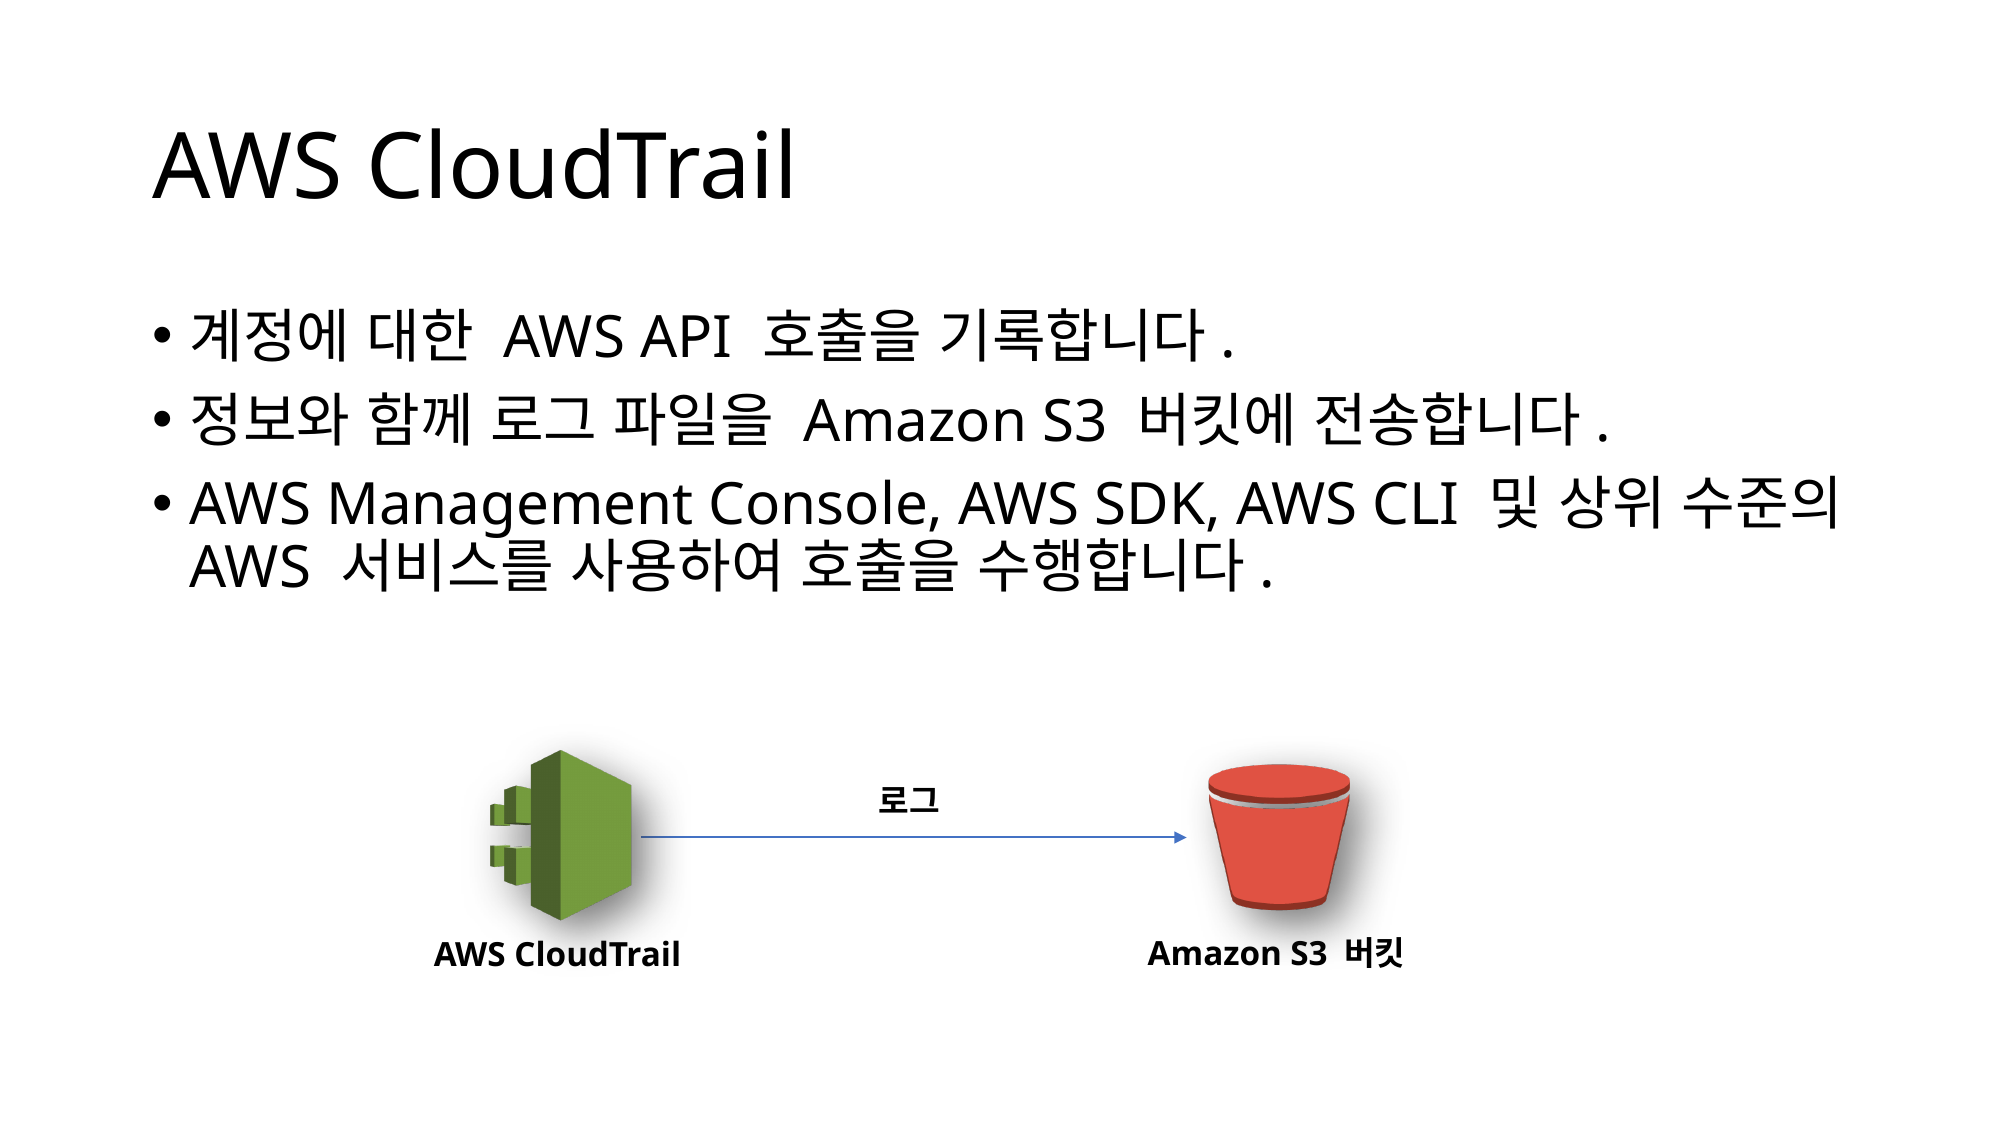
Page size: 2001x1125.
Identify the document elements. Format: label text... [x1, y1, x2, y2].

text_box Amazon S3 버킷 [1092, 932, 1461, 973]
text_box AWS CloudTrail [373, 932, 742, 973]
title AWS CloudTrail [137, 59, 1863, 278]
list 계정에 대한 AWS API 호출을 기록합니다. 정보와 함께 로그 파일을 Amazon S3 버킷에 전송합니다. AWS Management Console, AWS SDK, AWS CLI 및 상위 수준의 AWS 서비스를 사용하여 호출을 수행합니다. [137, 299, 1863, 1014]
picture [488, 748, 633, 922]
picture [1207, 763, 1351, 912]
text_box 로그 [725, 780, 1093, 821]
